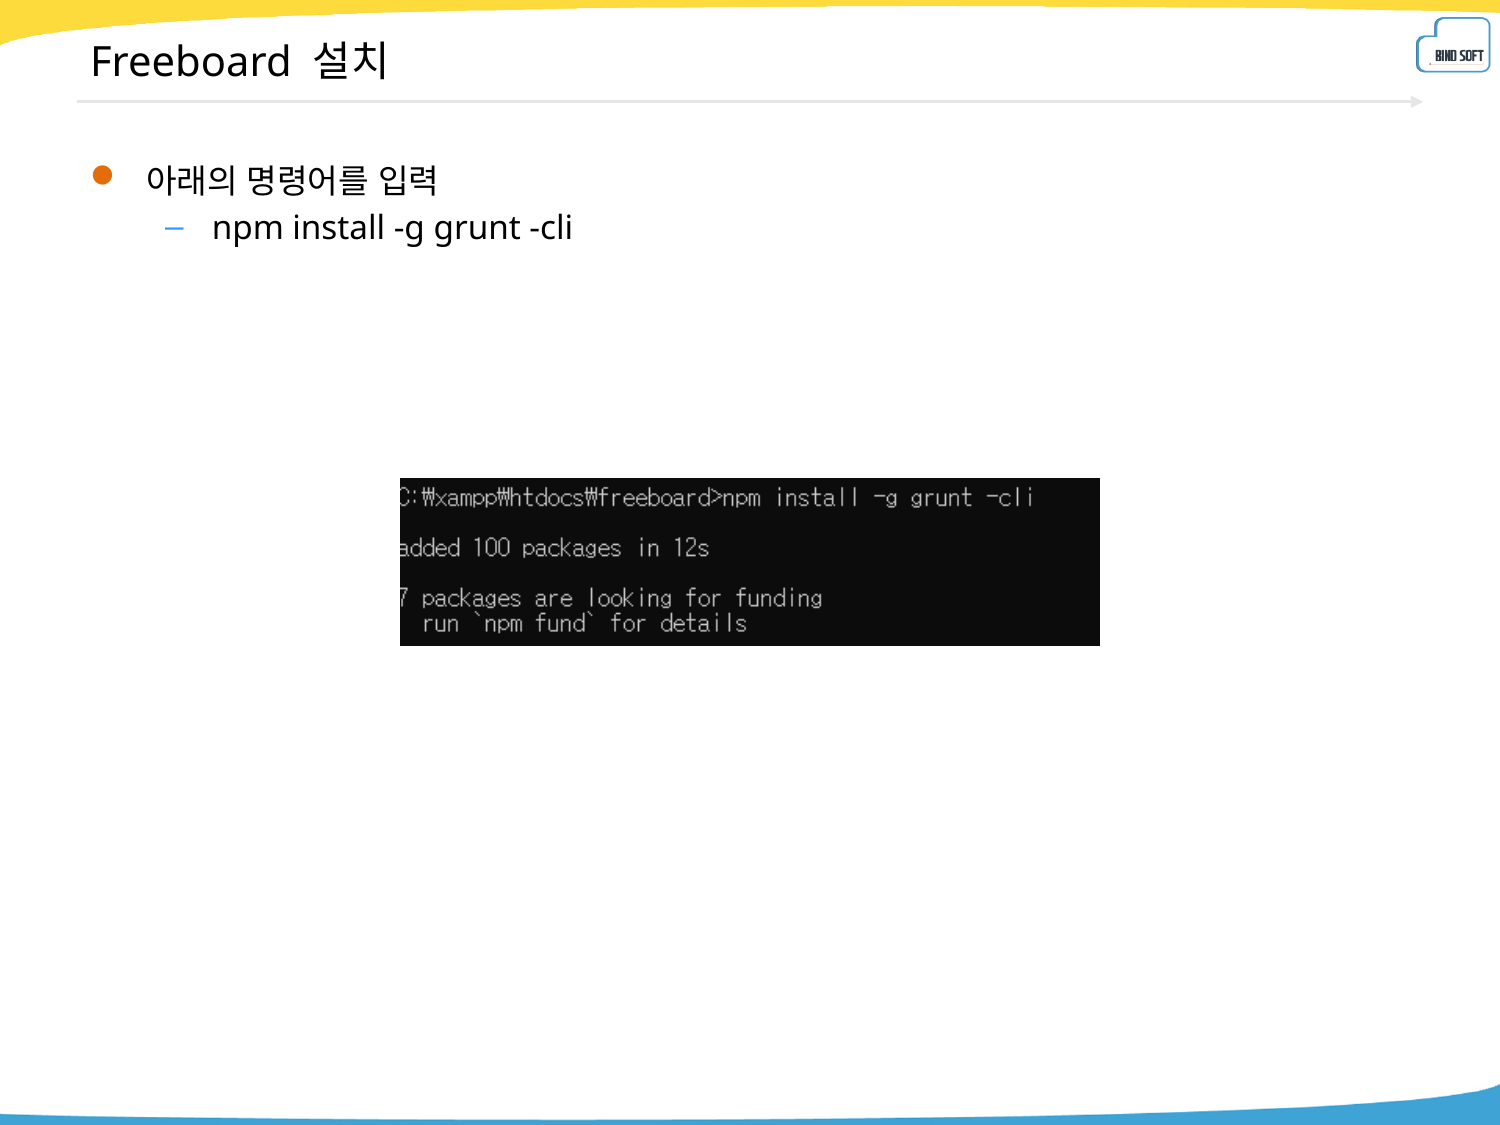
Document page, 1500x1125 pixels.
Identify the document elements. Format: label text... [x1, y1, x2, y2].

picture [0, 1084, 1500, 1125]
picture [400, 478, 1100, 647]
title Freeboard 설치 [75, 11, 1425, 108]
list 아래의 명령어를 입력 npm install -g grunt -cli [75, 152, 1425, 1055]
picture [0, 0, 1500, 74]
